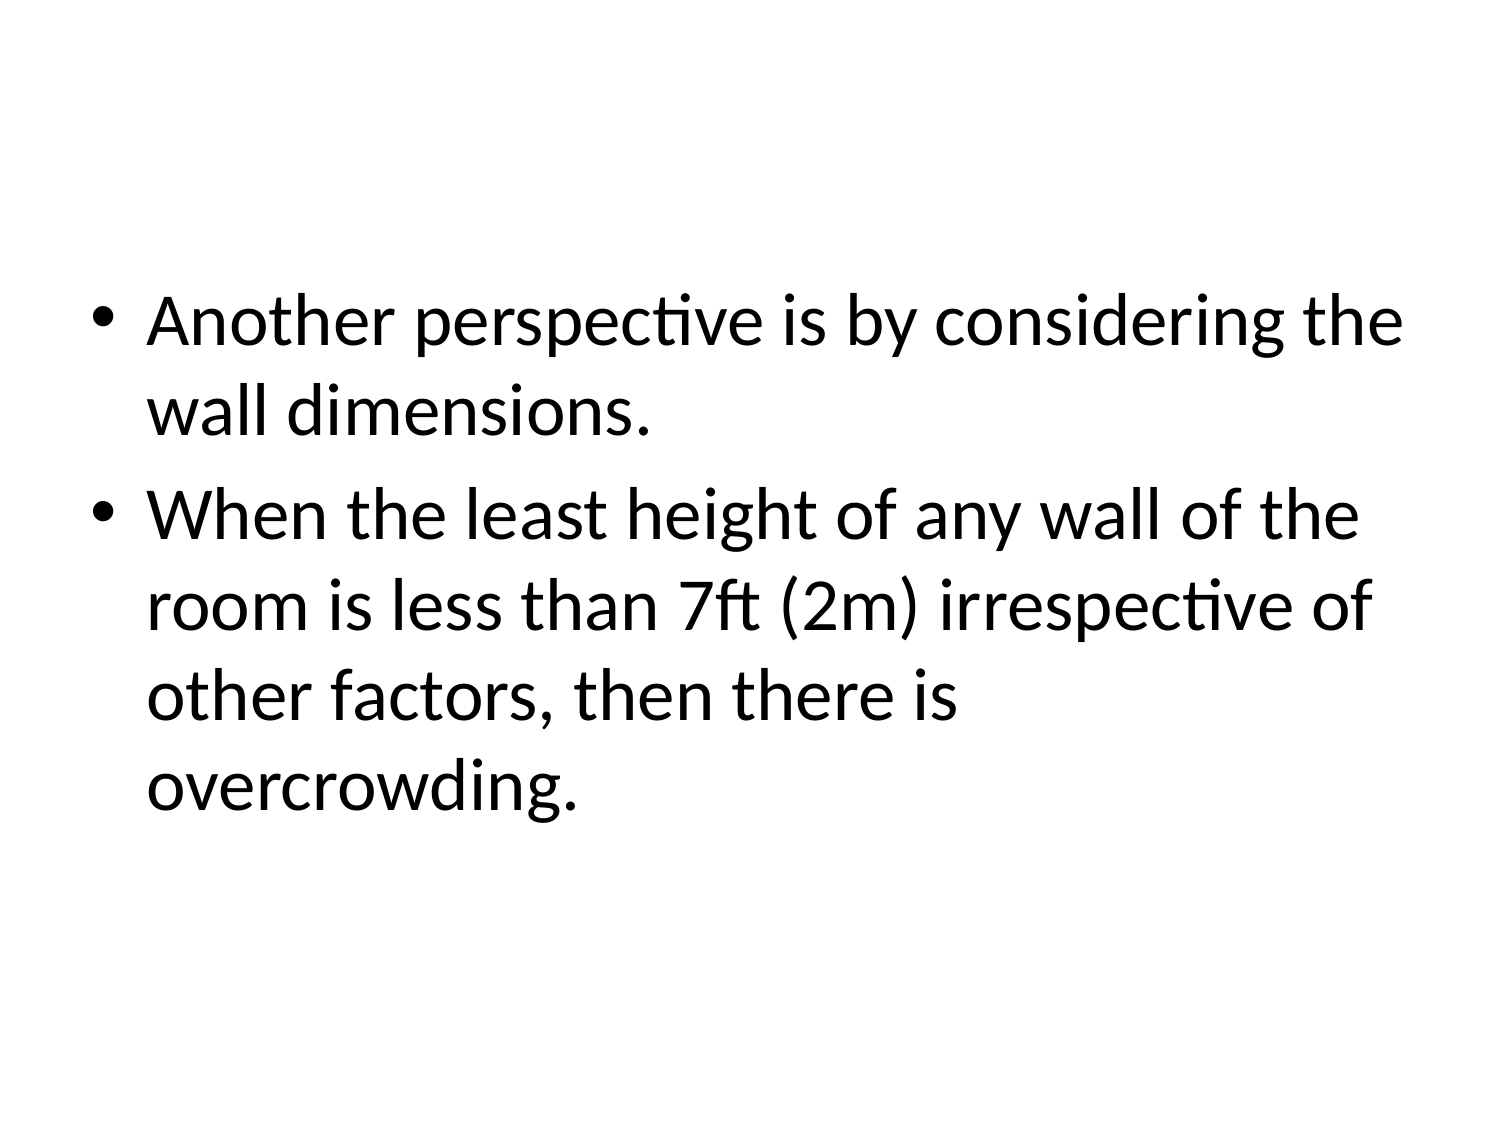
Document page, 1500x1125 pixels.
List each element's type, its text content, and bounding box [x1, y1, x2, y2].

list Another perspective is by considering the wall dimensions. When the least height of any wall of the room is less than 7ft (2m) irrespective of other factors, then there is overcrowding. [75, 262, 1425, 1005]
